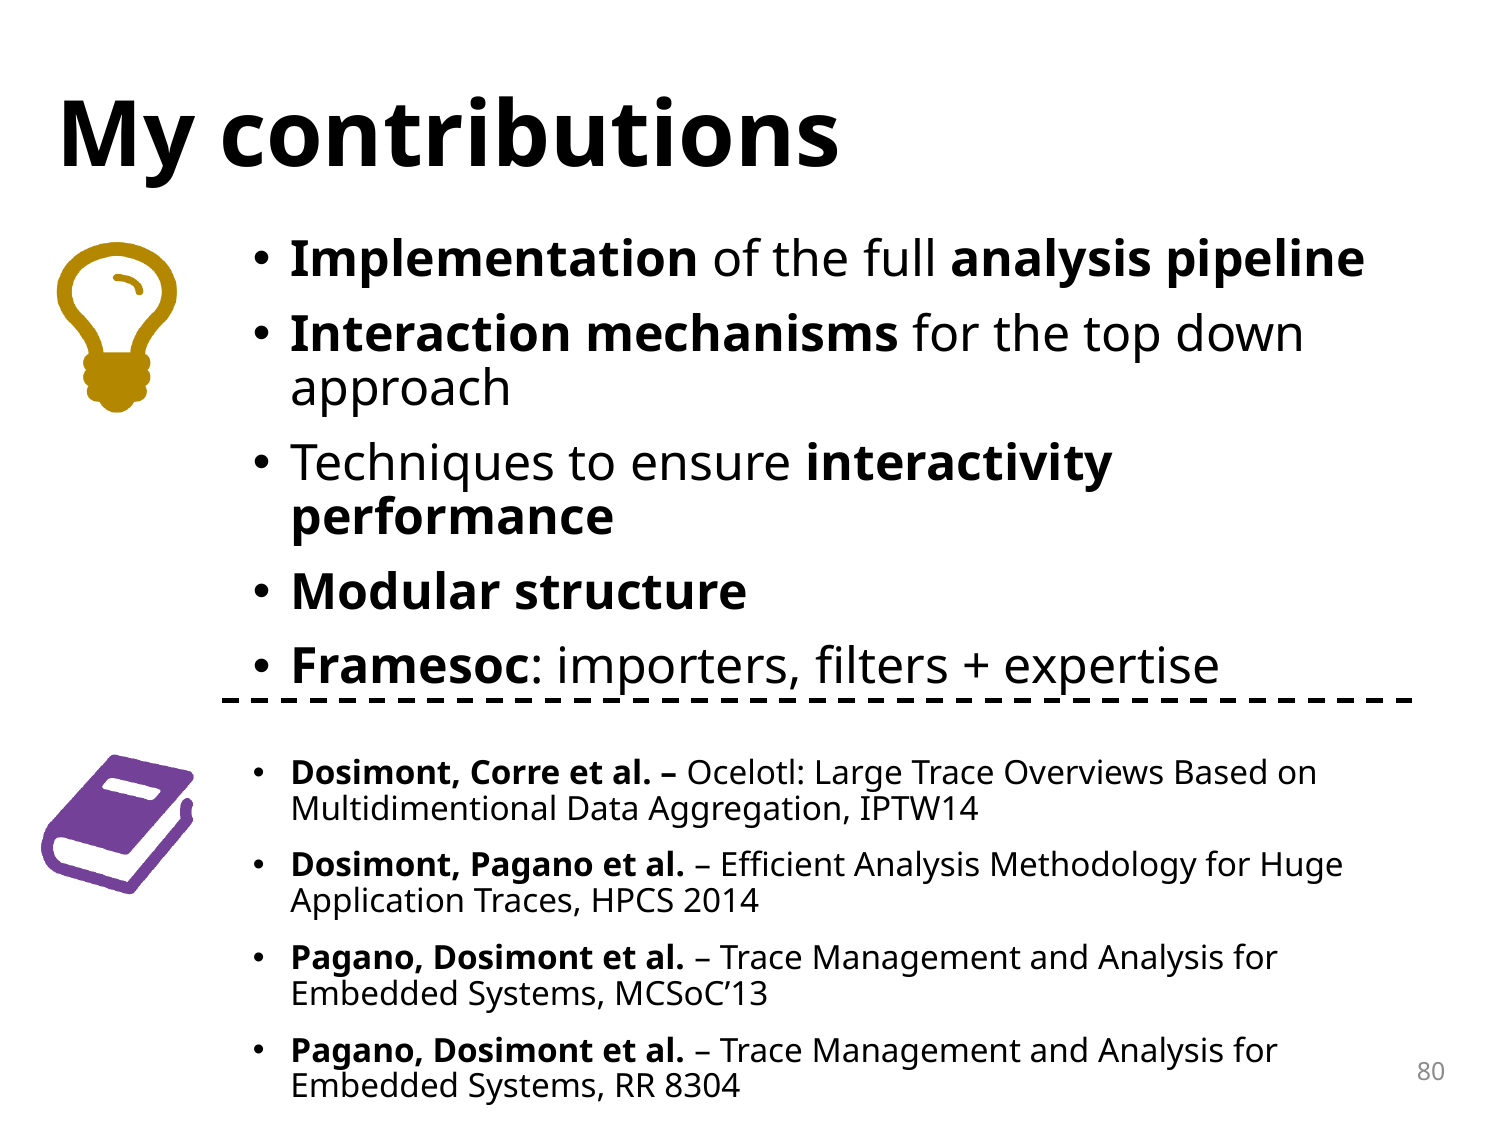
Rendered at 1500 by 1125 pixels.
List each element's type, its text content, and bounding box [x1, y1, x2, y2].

title My contributions [41, 59, 1461, 215]
picture [41, 748, 194, 900]
picture [12, 226, 222, 425]
list Implementation of the full analysis pipeline Interaction mechanisms for the top down approach Techniques to ensure interactivity performance Modular structure Framesoc: importers, filters + expertise [237, 226, 1461, 679]
text_box Dosimont, Corre et al. – Ocelotl: Large Trace Overviews Based on Multidimentional Data Aggregation, IPTW14 Dosimont, Pagano et al. – Efficient Analysis Methodology for Huge Application Traces, HPCS 2014 Pagano, Dosimont et al. – Trace Management and Analysis for Embedded Systems, MCSoC’13 Pagano, Dosimont et al. – Trace Management and Analysis for Embedded Systems, RR 8304 [237, 748, 1461, 1125]
